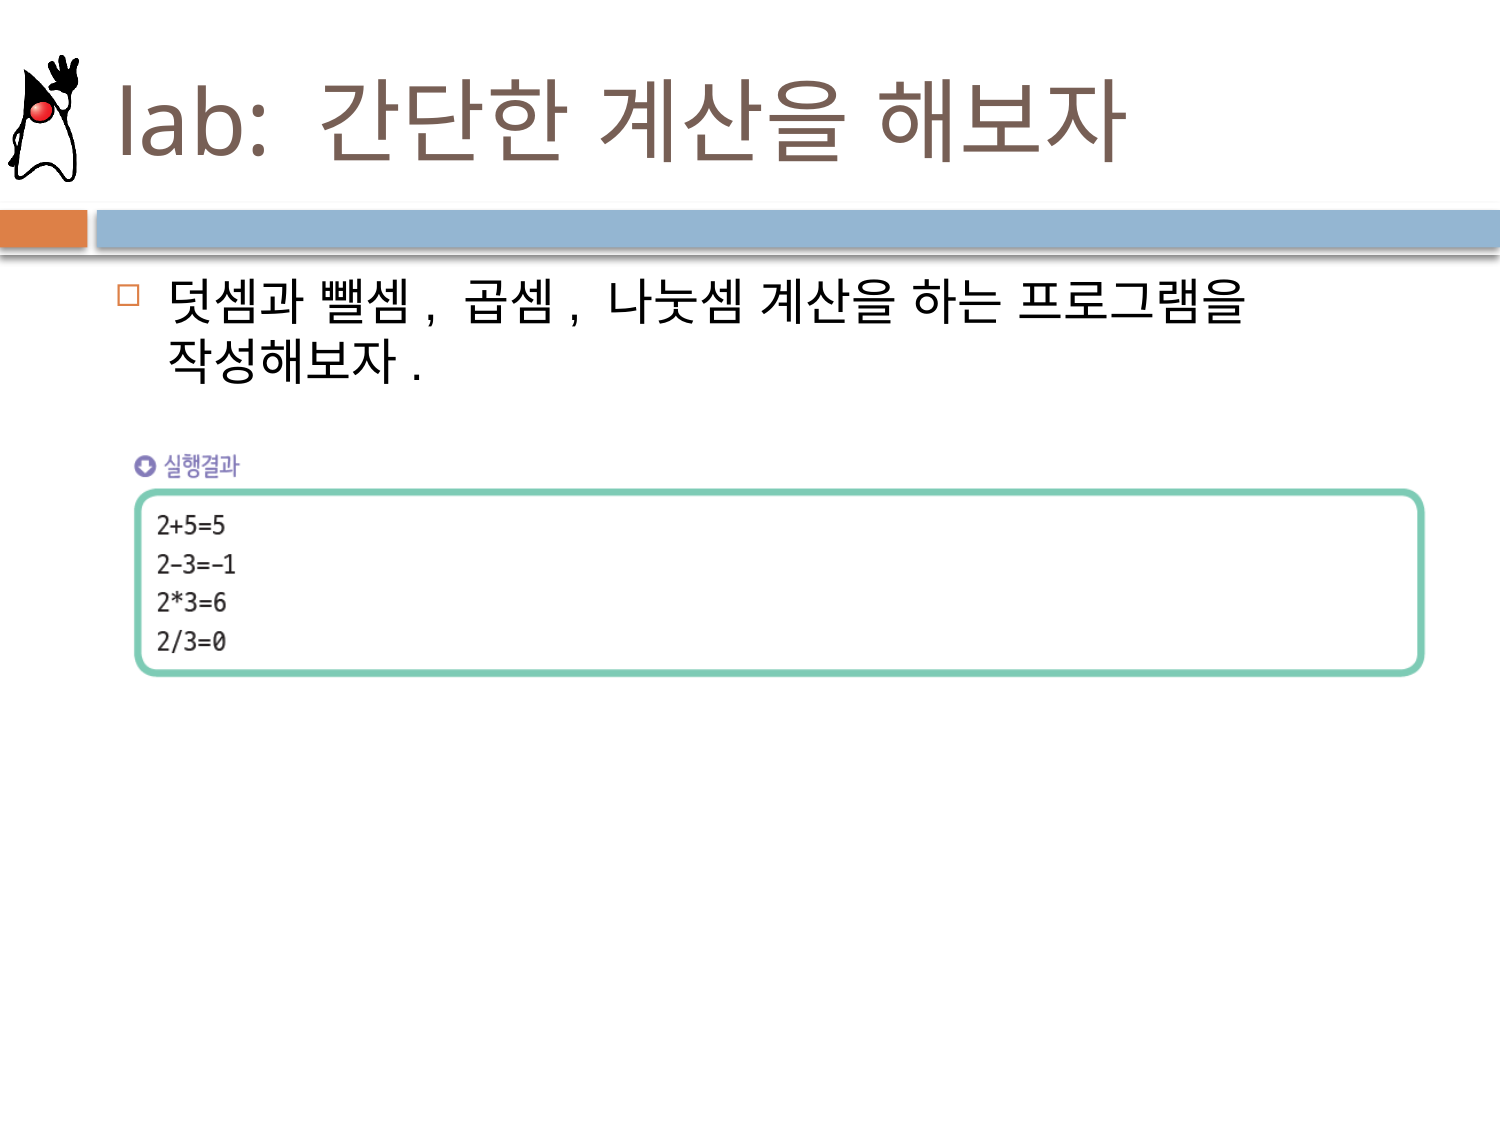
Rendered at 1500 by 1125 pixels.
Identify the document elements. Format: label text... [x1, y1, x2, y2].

picture [117, 438, 1439, 684]
picture [8, 55, 79, 182]
list 덧셈과 뺄셈, 곱셈, 나눗셈 계산을 하는 프로그램을 작성해보자. [100, 262, 1438, 1000]
title lab: 간단한 계산을 해보자 [100, 37, 1438, 200]
